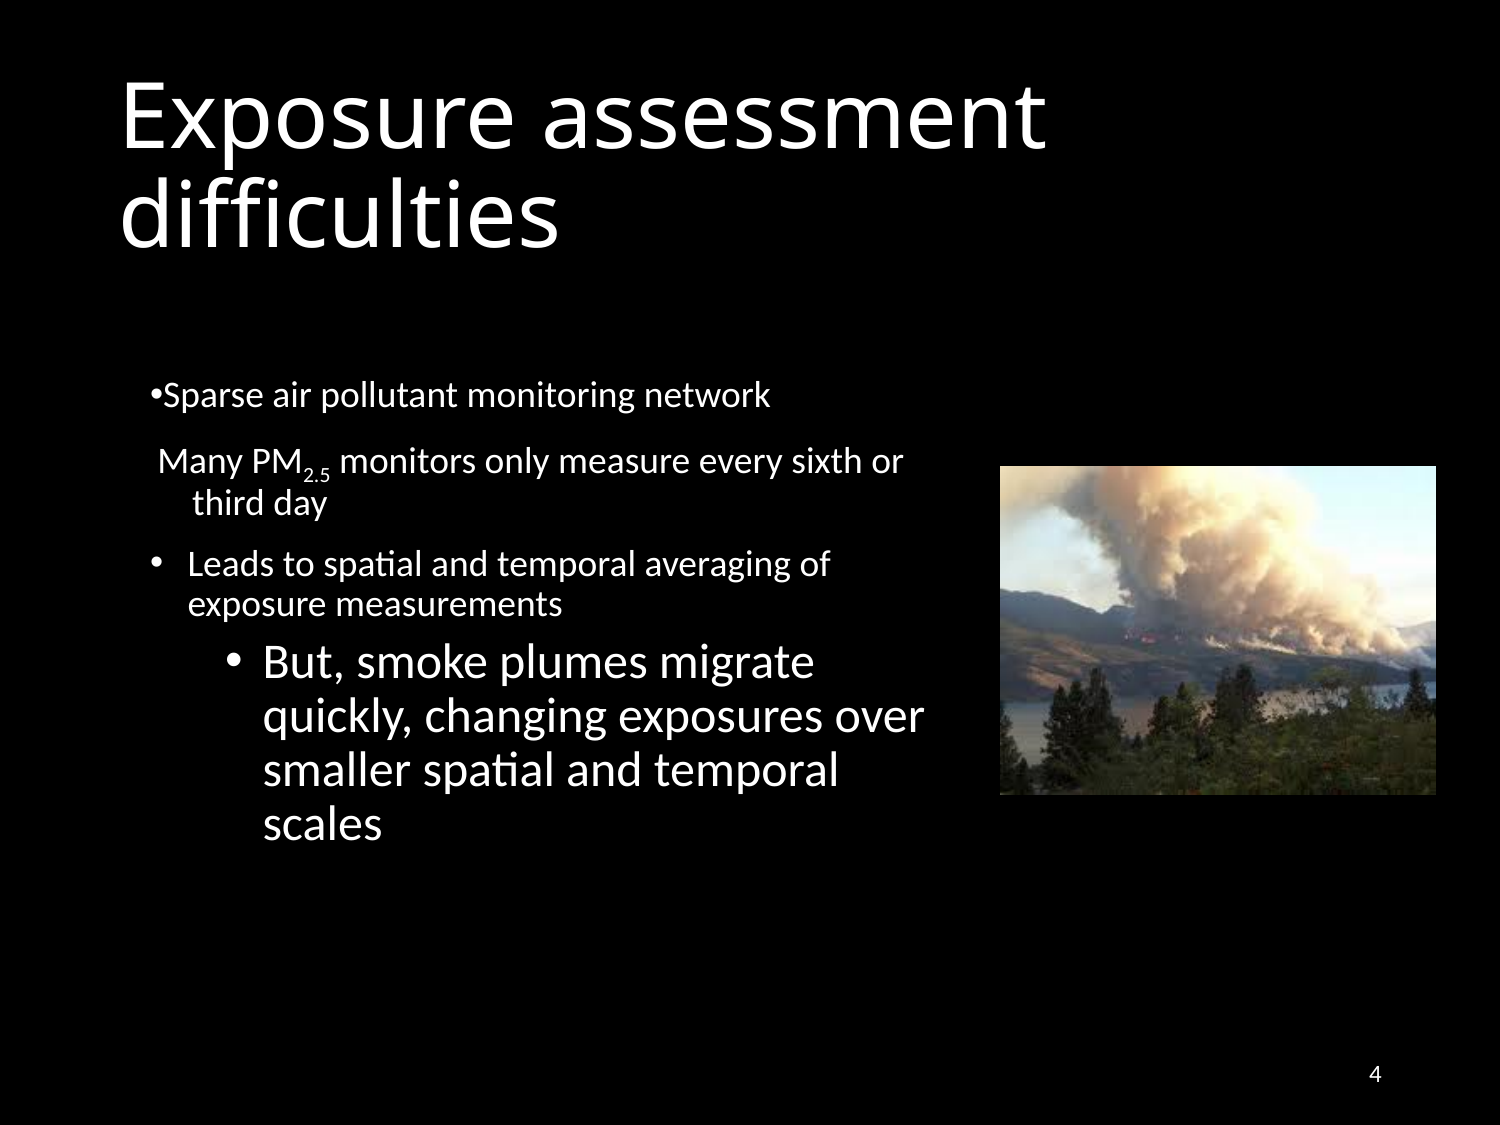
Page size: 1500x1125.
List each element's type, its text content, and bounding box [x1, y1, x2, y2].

picture [1000, 466, 1436, 795]
slide_number 4 [1059, 1042, 1397, 1103]
list Sparse air pollutant monitoring network Many PM2.5 monitors only measure every sixth or third day Leads to spatial and temporal averaging of exposure measurements But, smoke plumes migrate quickly, changing exposures over smaller spatial and temporal scales [135, 367, 947, 863]
title Exposure assessment difficulties [103, 59, 1397, 278]
